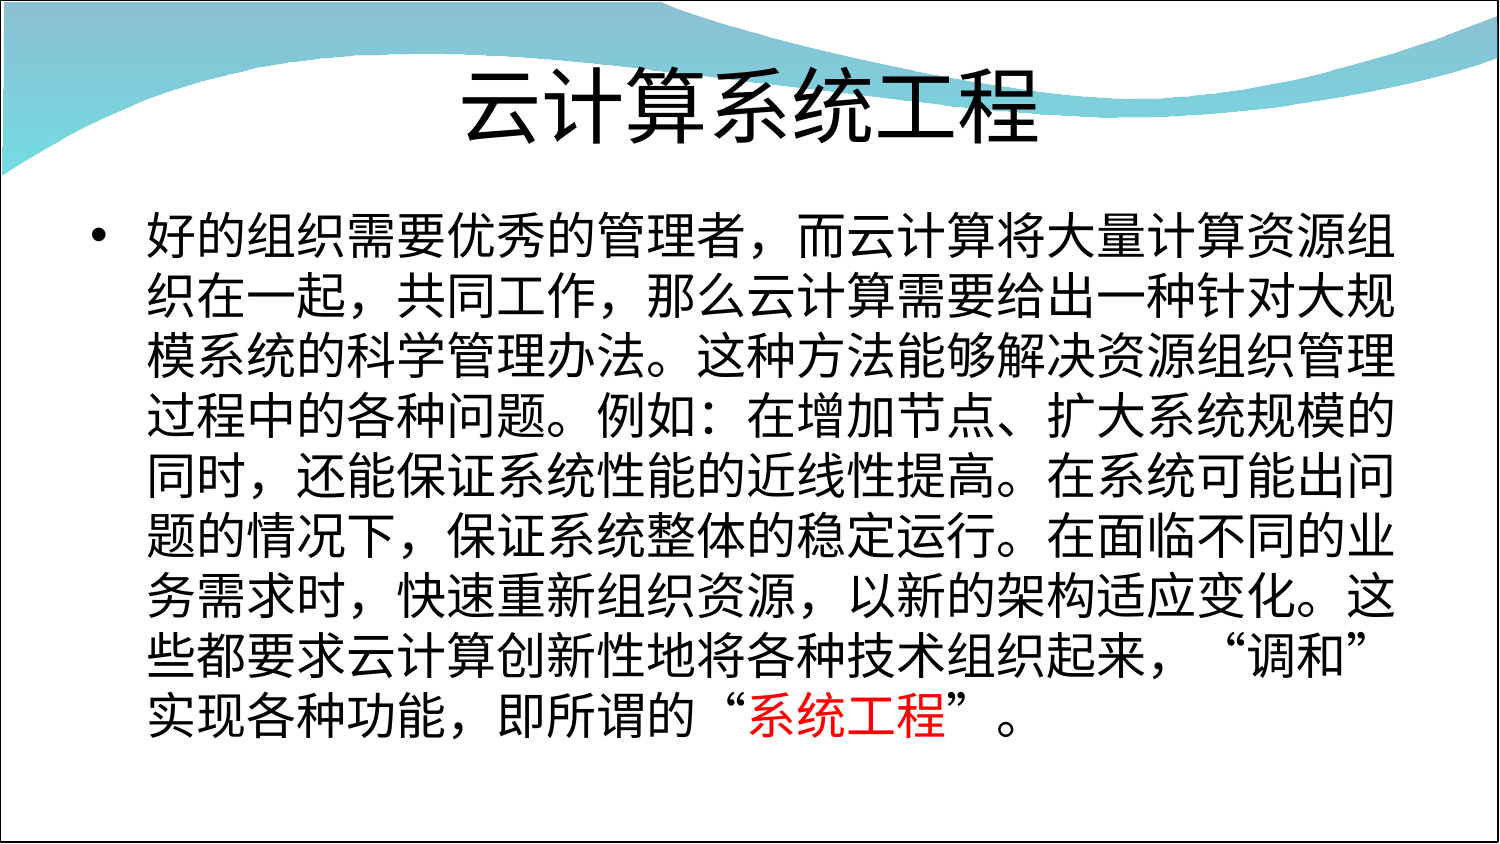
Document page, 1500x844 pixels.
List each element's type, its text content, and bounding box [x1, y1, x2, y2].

list 好的组织需要优秀的管理者，而云计算将大量计算资源组织在一起，共同工作，那么云计算需要给出一种针对大规模系统的科学管理办法。这种方法能够解决资源组织管理过程中的各种问题。例如：在增加节点、扩大系统规模的同时，还能保证系统性能的近线性提高。在系统可能出问题的情况下，保证系统整体的稳定运行。在面临不同的业务需求时，快速重新组织资源，以新的架构适应变化。这些都要求云计算创新性地将各种技术组织起来，“调和”实现各种功能，即所谓的“系统工程”。 [75, 196, 1425, 777]
title 云计算系统工程 [75, 33, 1425, 175]
